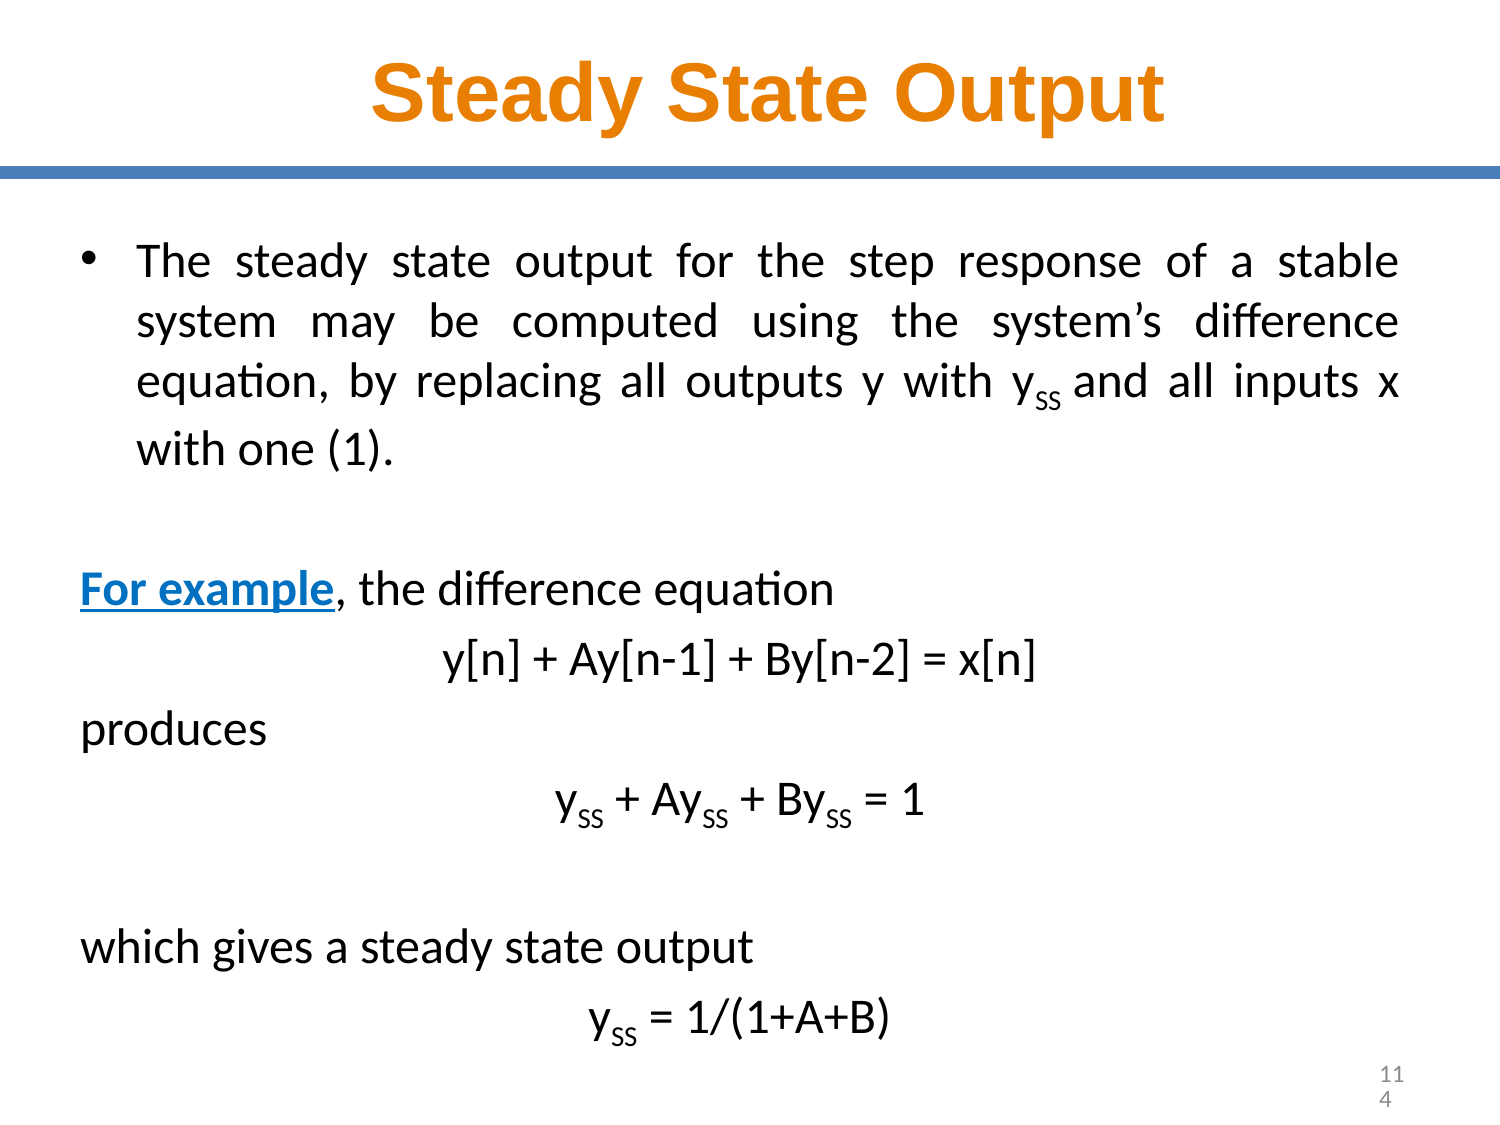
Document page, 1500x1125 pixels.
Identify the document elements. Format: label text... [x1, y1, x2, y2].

title Steady State Output [75, 30, 1425, 161]
list The steady state output for the step response of a stable system may be computed using the system’s difference equation, by replacing all outputs y with ySS and all inputs x with one (1). For example, the difference equation y[n] + Ay[n-1] + By[n-2] = x[n] produces ySS + AySS + BySS = 1 which gives a steady state output ySS = 1/(1+A+B) [64, 219, 1415, 1083]
slide_number 114 [1364, 1042, 1425, 1103]
